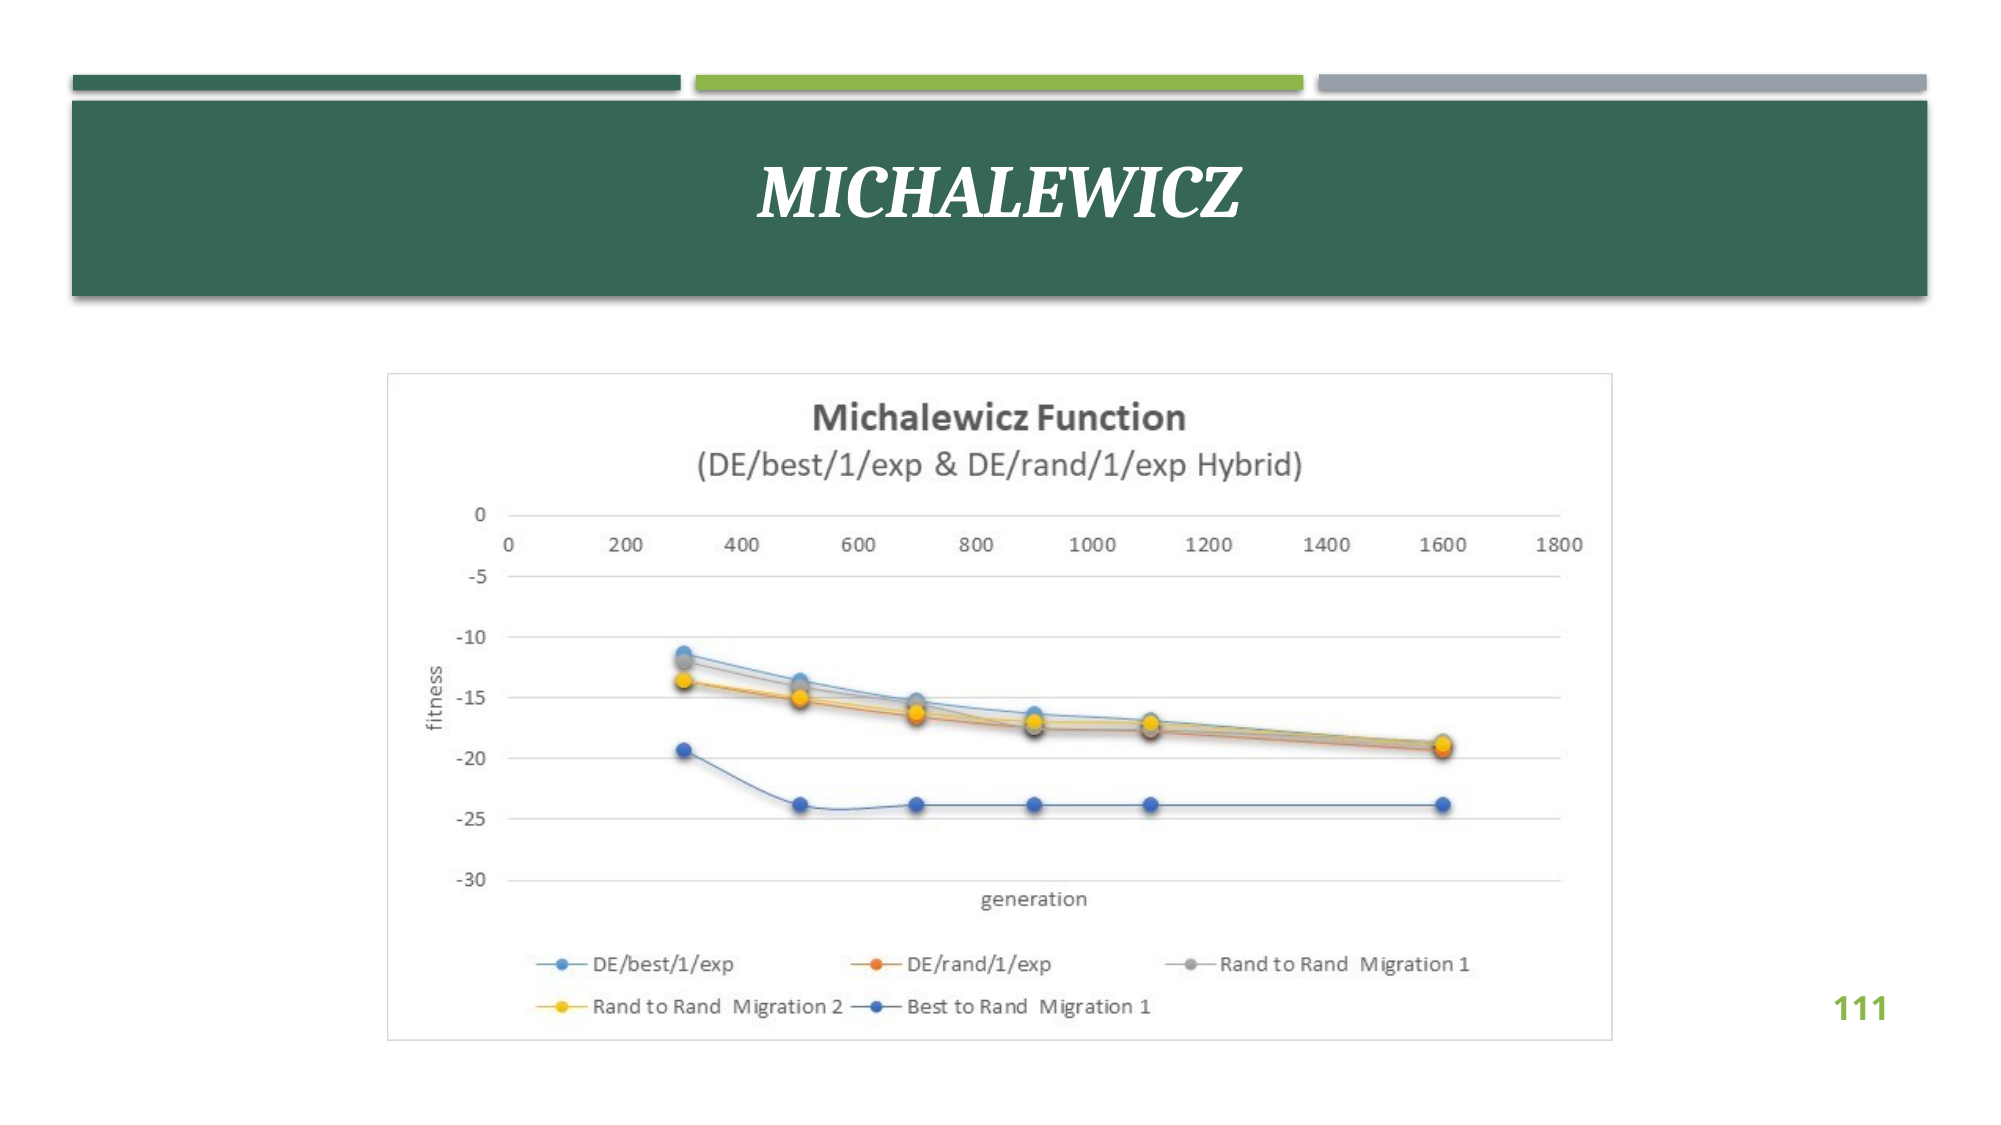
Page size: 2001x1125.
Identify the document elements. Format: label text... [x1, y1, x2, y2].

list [386, 372, 1613, 1041]
slide_number 111 [1732, 977, 1905, 1037]
